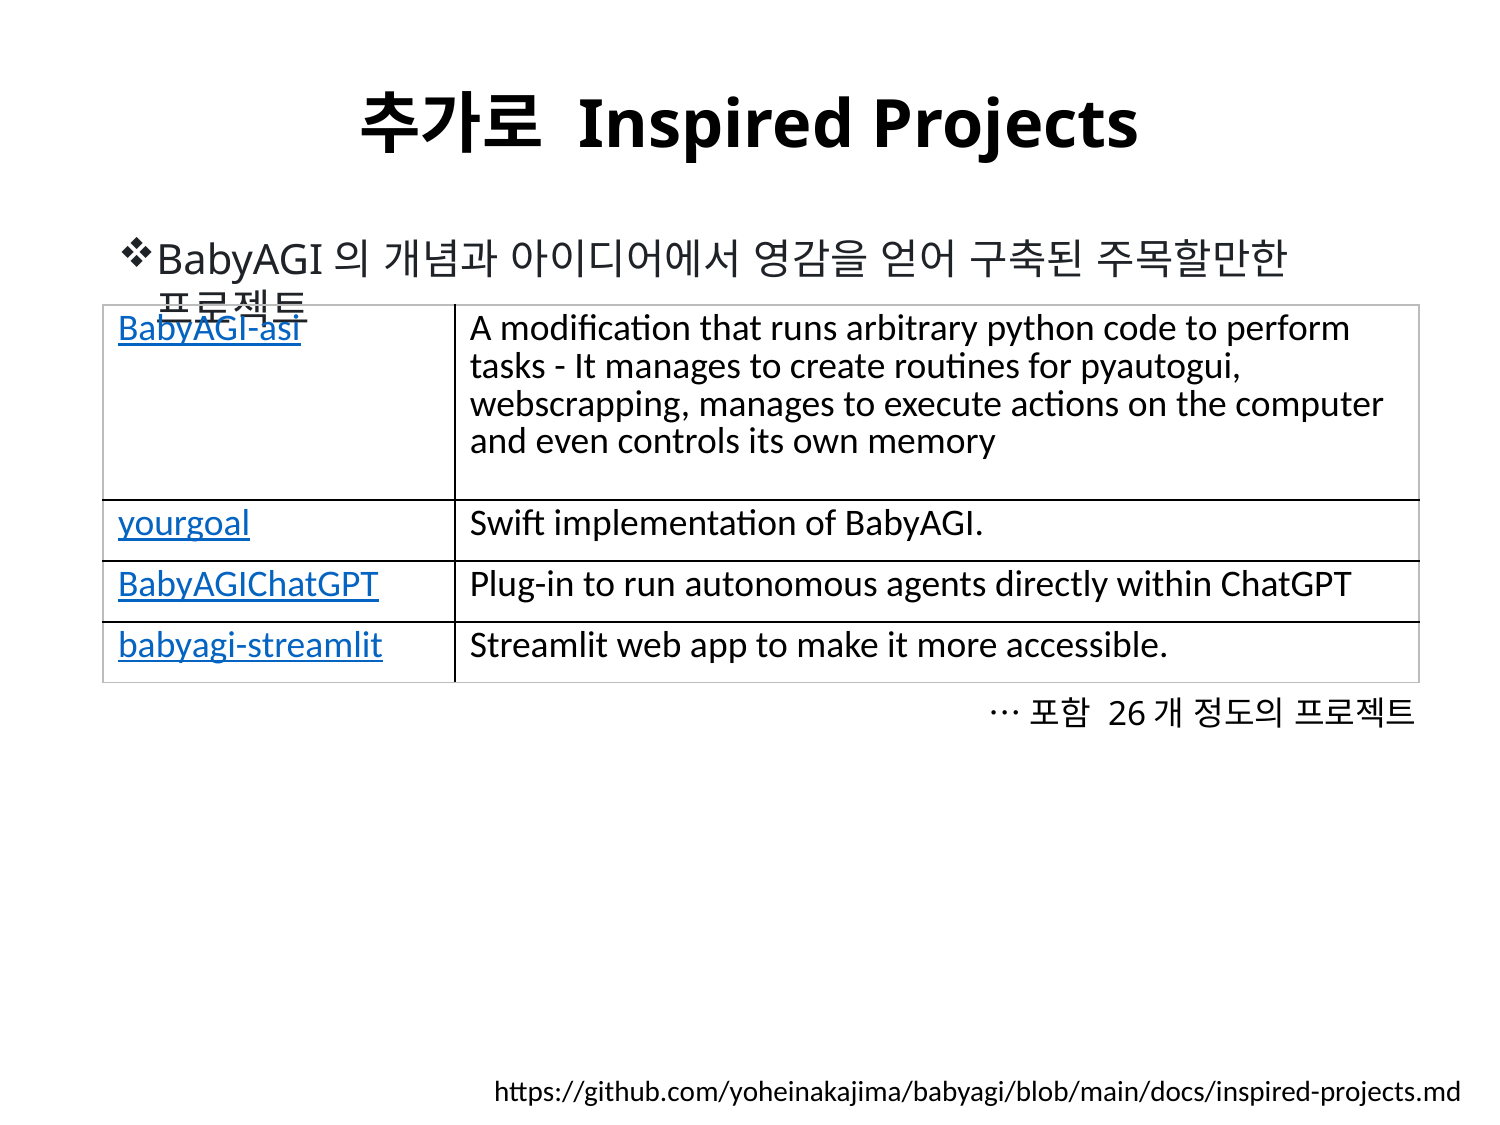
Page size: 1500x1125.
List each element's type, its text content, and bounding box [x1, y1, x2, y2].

table_header BabyAGI-asi [104, 306, 454, 499]
table_cell Plug-in to run autonomous agents directly within ChatGPT [456, 562, 1418, 621]
table_cell babyagi-streamlit [104, 623, 454, 682]
text_box …포함 26개 정도의 프로젝트 [973, 684, 1453, 739]
text_box https://github.com/yoheinakajima/babyagi/blob/main/docs/inspired-projects.md [479, 1065, 1500, 1115]
list BabyAGI의 개념과 아이디어에서 영감을 얻어 구축된 주목할만한 프로젝트 [103, 683, 1420, 1014]
title 추가로 Inspired Projects [103, 59, 1397, 193]
table_cell Streamlit web app to make it more accessible. [456, 623, 1418, 682]
table_cell Swift implementation of BabyAGI. [456, 501, 1418, 560]
table_header A modification that runs arbitrary python code to perform tasks - It manages to create routines for pyautogui, webscrapping, manages to execute actions on the computer and even controls its own memory [456, 306, 1418, 499]
list BabyAGI의 개념과 아이디어에서 영감을 얻어 구축된 주목할만한 프로젝트 [103, 224, 1420, 304]
table_cell BabyAGIChatGPT [104, 562, 454, 621]
table_cell yourgoal [104, 501, 454, 560]
